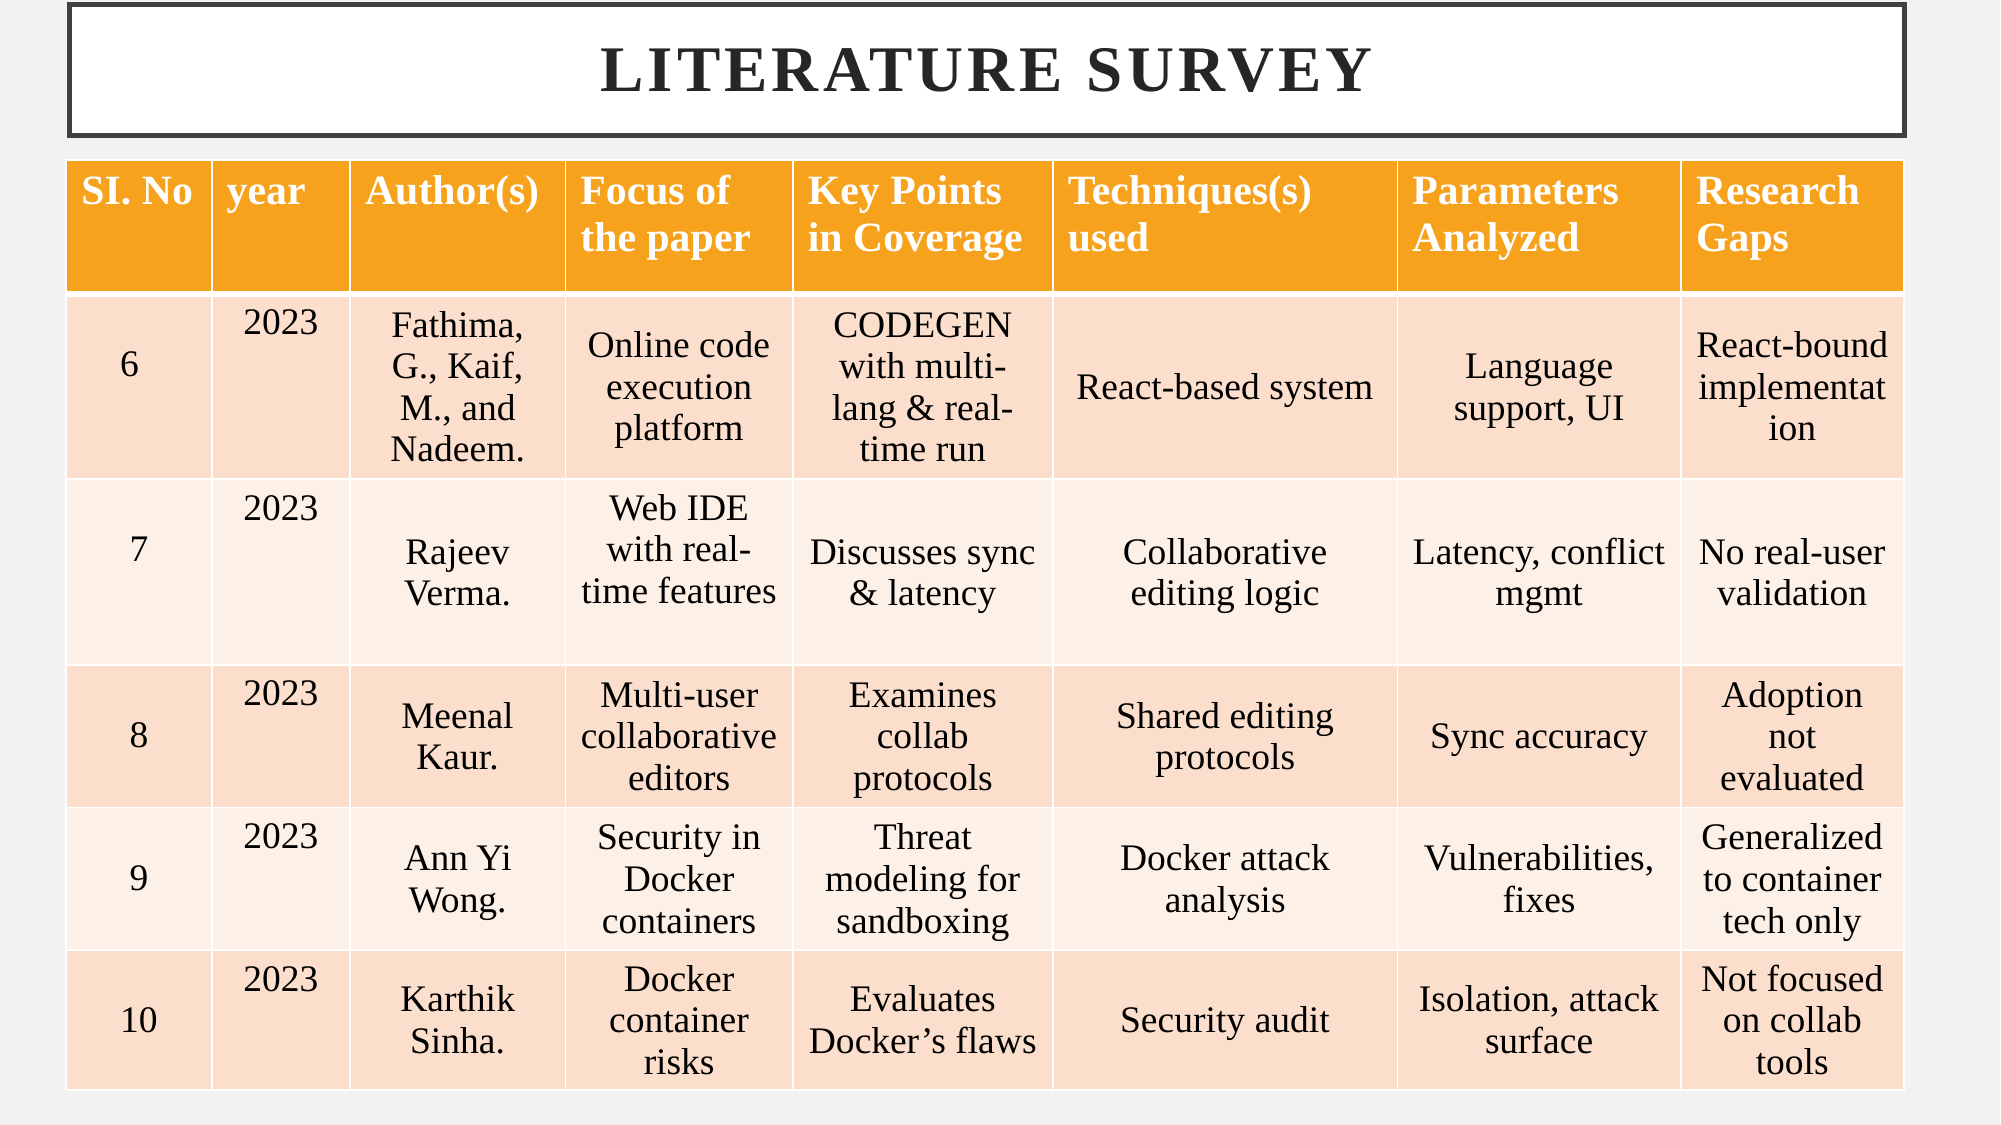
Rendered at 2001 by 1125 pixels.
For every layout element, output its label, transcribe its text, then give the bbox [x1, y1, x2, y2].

table_cell Multi-user collaborative editors [566, 666, 792, 807]
table_cell React-based system [1054, 297, 1397, 478]
table_cell 9 [67, 808, 211, 949]
title LITERATURE SURVEY [67, 2, 1907, 138]
table_cell Language support, UI [1398, 297, 1680, 478]
table_cell Discusses sync & latency [794, 480, 1052, 664]
table_cell Sync accuracy [1398, 666, 1680, 807]
table_cell Online code execution platform [566, 297, 792, 478]
table_cell 10 [67, 951, 211, 1089]
table_cell Generalized to container tech only [1682, 808, 1903, 949]
table_header Research Gaps [1682, 161, 1903, 291]
table_cell Ann Yi Wong. [351, 808, 565, 949]
table_cell Collaborative editing logic [1054, 480, 1397, 664]
table_header Techniques(s) used [1054, 161, 1397, 291]
table_cell Vulnerabilities, fixes [1398, 808, 1680, 949]
table_cell Adoption not evaluated [1682, 666, 1903, 807]
table_cell React-bound implementation [1682, 297, 1903, 478]
table_cell Security audit [1054, 951, 1397, 1089]
table_cell 6 [67, 297, 211, 478]
table_cell Shared editing protocols [1054, 666, 1397, 807]
table_cell Karthik Sinha. [351, 951, 565, 1089]
table_cell Security in Docker containers [566, 808, 792, 949]
table_cell 2023 [213, 480, 349, 664]
table_cell 2023 [213, 666, 349, 807]
table_header Parameters Analyzed [1398, 161, 1680, 291]
table_cell Meenal Kaur. [351, 666, 565, 807]
table_cell 2023 [213, 951, 349, 1089]
table_cell Isolation, attack surface [1398, 951, 1680, 1089]
table_cell 2023 [213, 297, 349, 478]
table_header Author(s) [351, 161, 565, 291]
table_cell Docker attack analysis [1054, 808, 1397, 949]
table_cell 7 [67, 480, 211, 664]
table_cell Examines collab protocols [794, 666, 1052, 807]
table_cell 2023 [213, 808, 349, 949]
table_cell Rajeev Verma. [351, 480, 565, 664]
table_cell Not focused on collab tools [1682, 951, 1903, 1089]
table_cell Latency, conflict mgmt [1398, 480, 1680, 664]
table_cell CODEGEN with multi-lang & real-time run [794, 297, 1052, 478]
table_header Focus of the paper [566, 161, 792, 291]
table_cell Docker container risks [566, 951, 792, 1089]
table_cell Threat modeling for sandboxing [794, 808, 1052, 949]
table_cell No real-user validation [1682, 480, 1903, 664]
table_cell 8 [67, 666, 211, 807]
table_cell Web IDE with real-time features [566, 480, 792, 664]
table_header SI. No [67, 161, 211, 291]
table_header year [213, 161, 349, 291]
table_cell Evaluates Docker’s flaws [794, 951, 1052, 1089]
table_header Key Points in Coverage [794, 161, 1052, 291]
table_cell Fathima, G., Kaif, M., and Nadeem. [351, 297, 565, 478]
